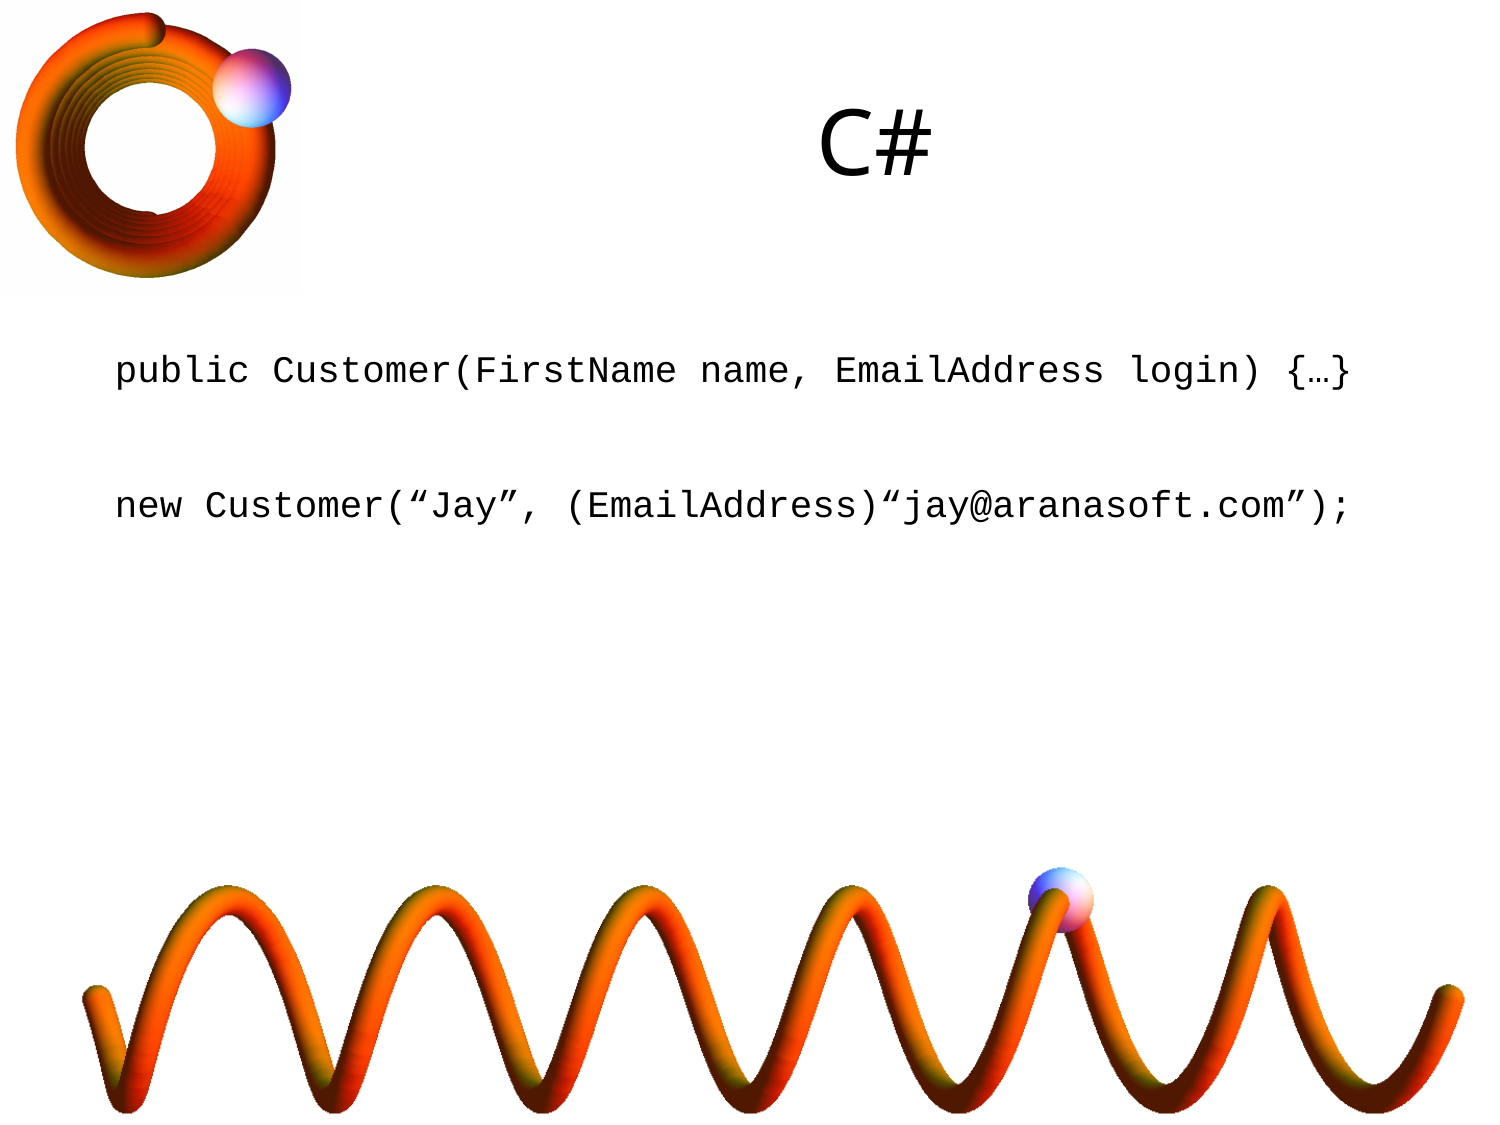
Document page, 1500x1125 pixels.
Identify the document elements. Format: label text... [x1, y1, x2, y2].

text_box public Customer(FirstName name, EmailAddress login) {…} new Customer(“Jay”, (EmailAddress)“jay@aranasoft.com”); [99, 337, 1475, 668]
picture [0, 0, 301, 295]
picture [0, 857, 1500, 1125]
text_box C# [304, 45, 1500, 233]
